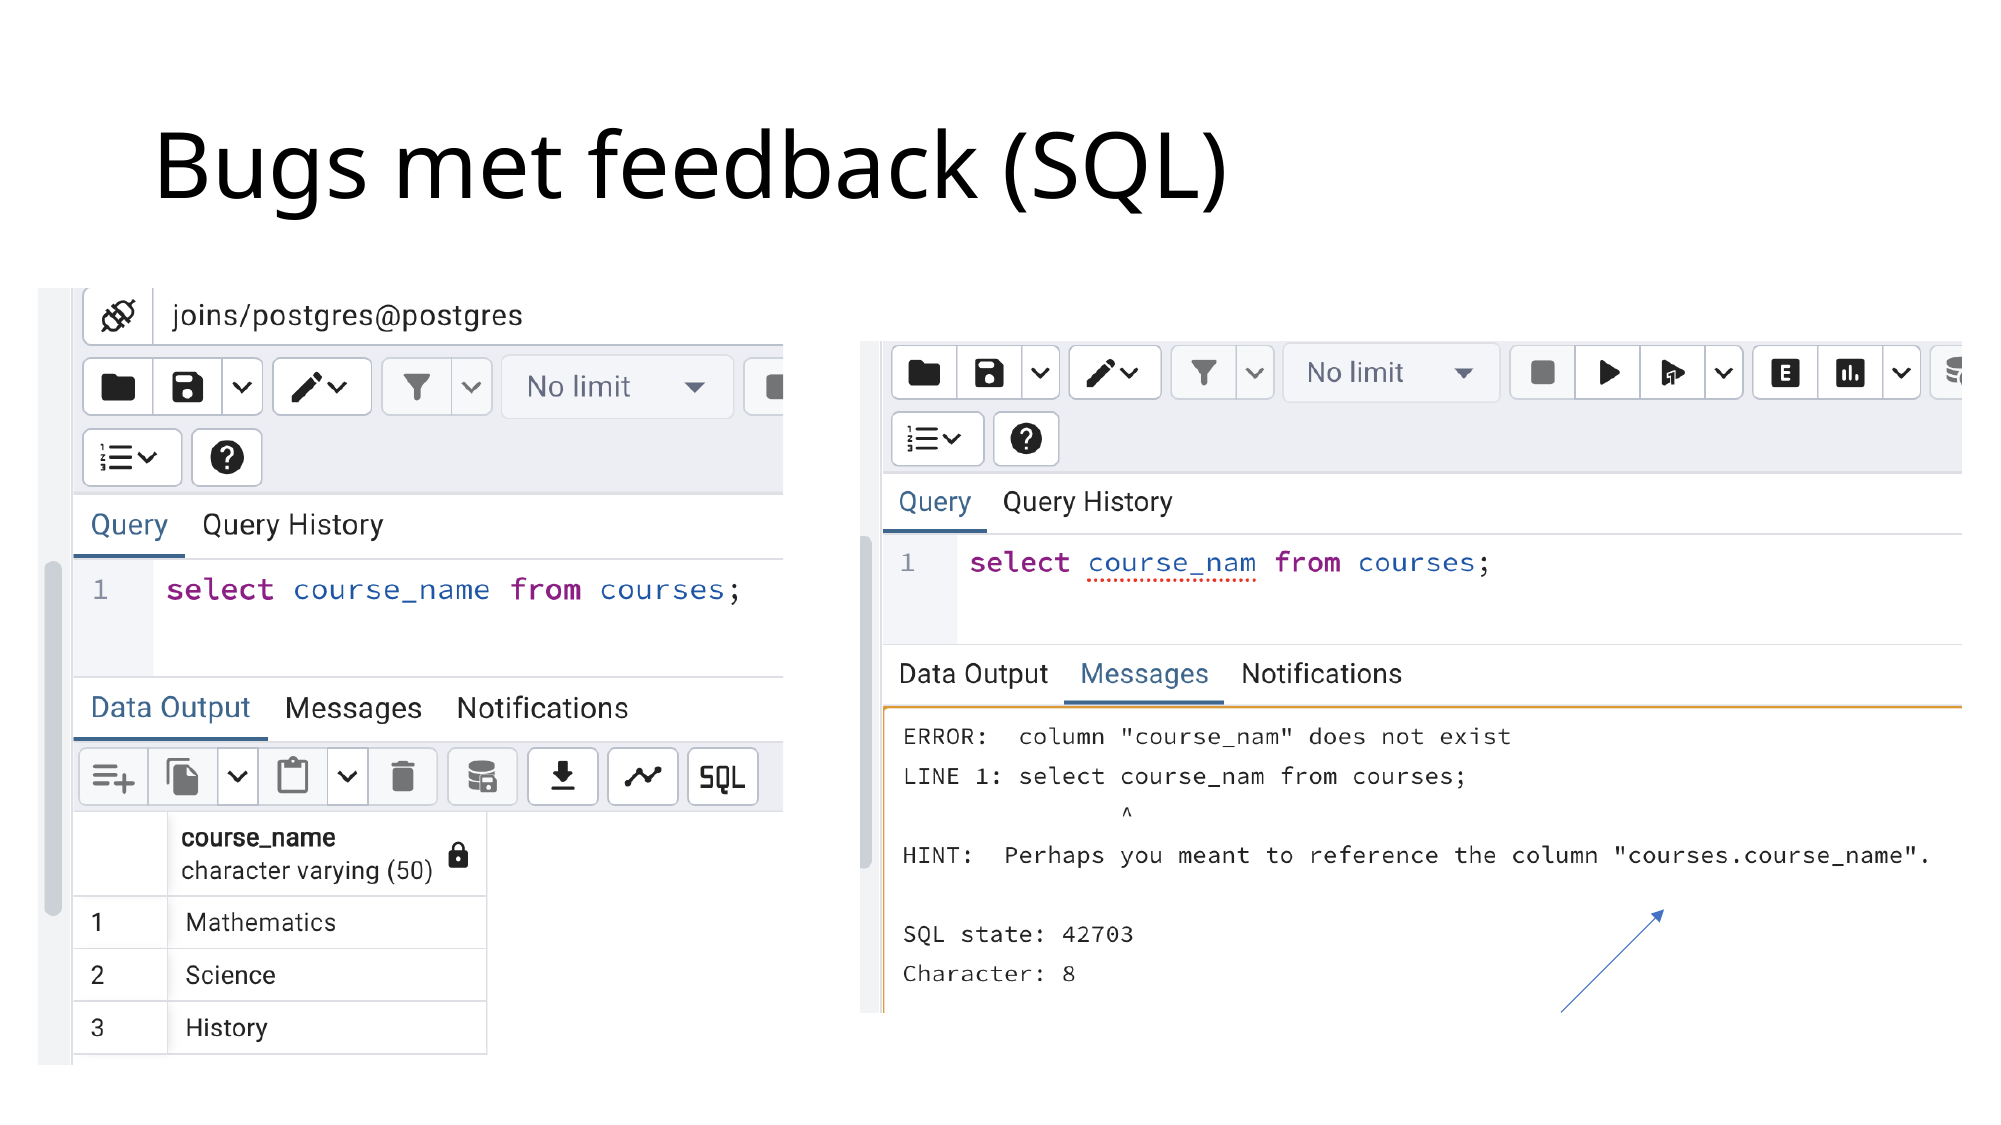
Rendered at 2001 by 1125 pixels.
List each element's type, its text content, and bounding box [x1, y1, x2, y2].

picture [860, 341, 1962, 1013]
picture [37, 288, 784, 1066]
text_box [1560, 909, 1664, 1013]
title Bugs met feedback (SQL) [137, 59, 1863, 278]
